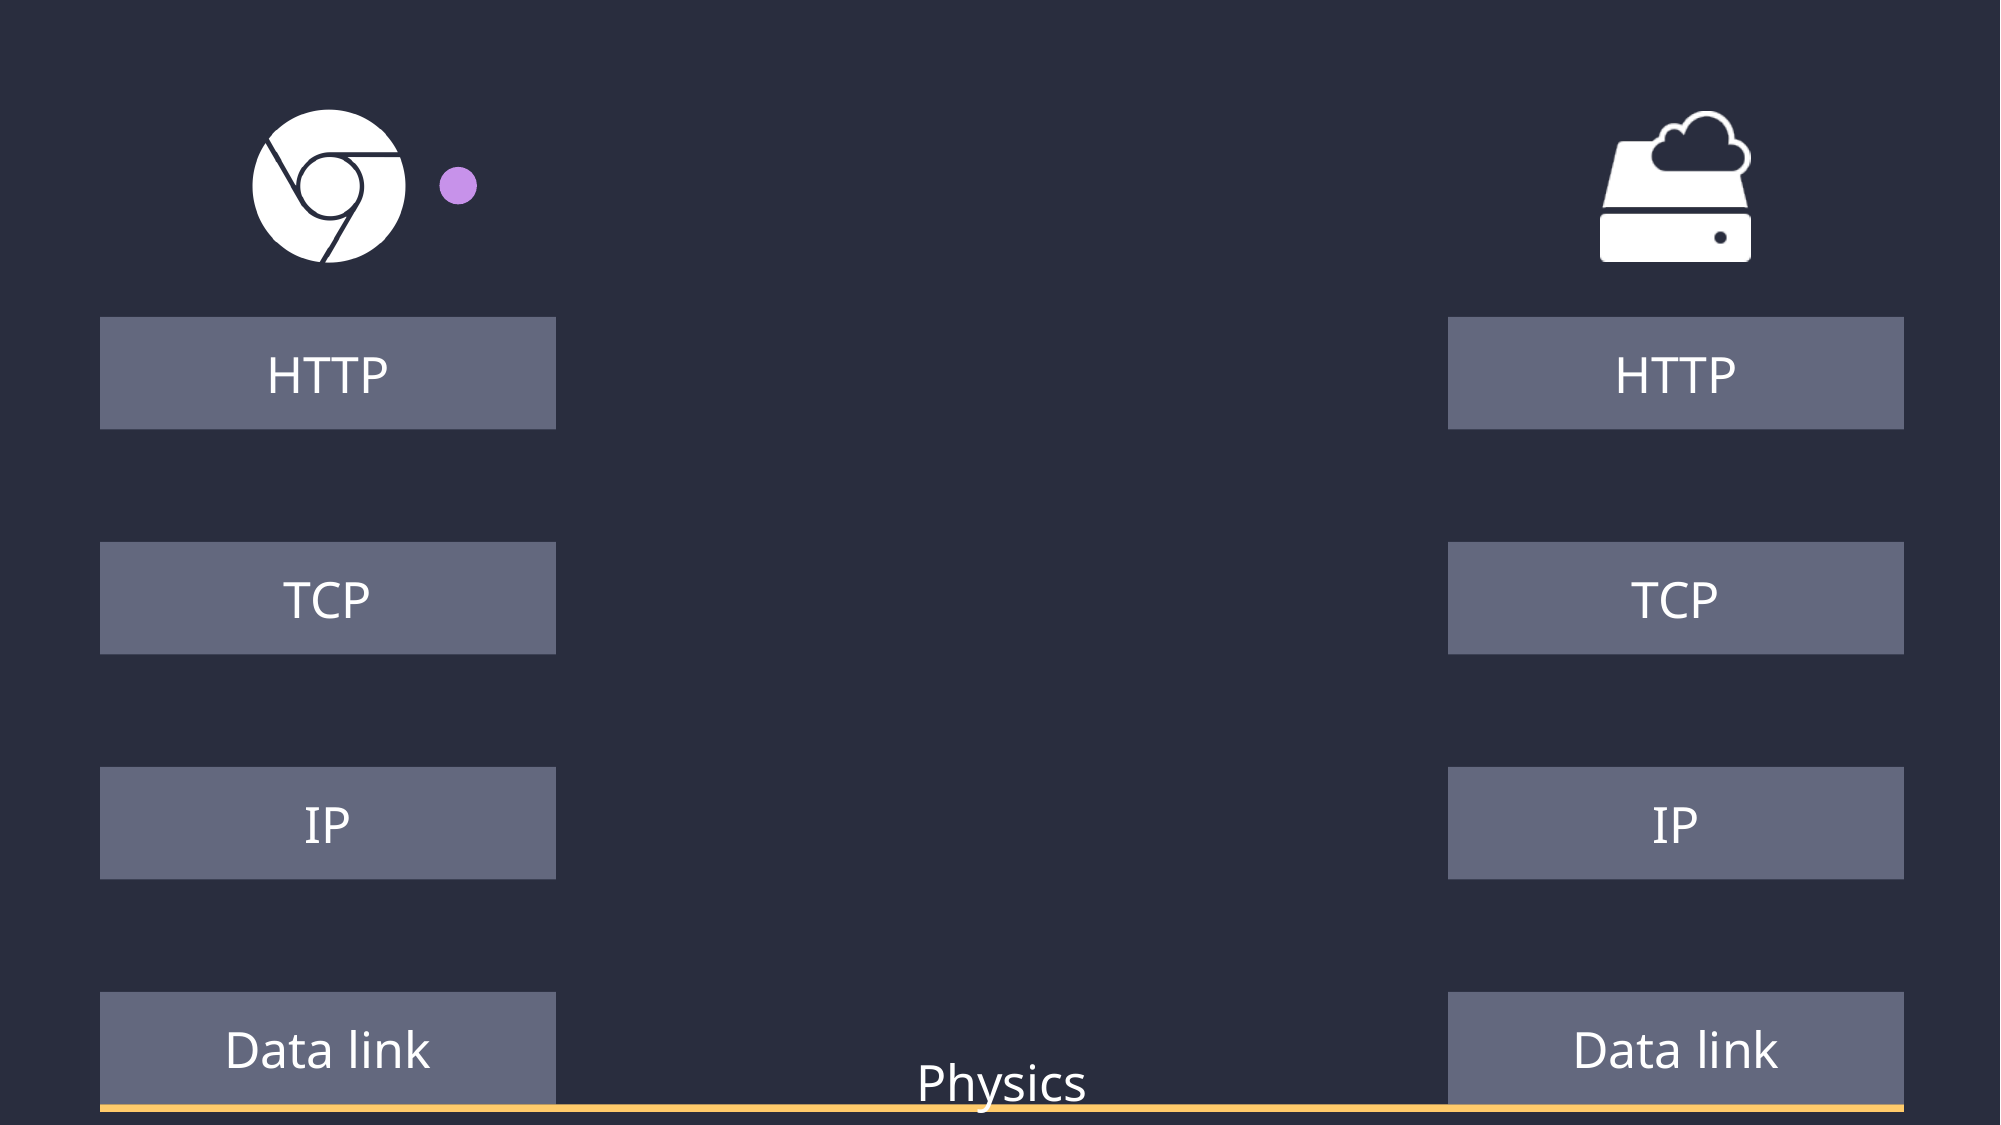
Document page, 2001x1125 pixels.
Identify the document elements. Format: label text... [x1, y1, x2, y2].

text_box Physics [99, 1103, 1905, 1113]
text_box TCP [1447, 541, 1905, 655]
text_box IP [99, 766, 557, 880]
picture [1600, 111, 1751, 262]
text_box Data link [1447, 991, 1905, 1105]
picture [197, 56, 459, 317]
text_box [459, 165, 478, 206]
text_box TCP [99, 541, 557, 655]
text_box Data link [99, 991, 557, 1103]
text_box HTTP [1447, 316, 1905, 430]
text_box HTTP [99, 316, 557, 430]
text_box IP [1447, 766, 1905, 880]
